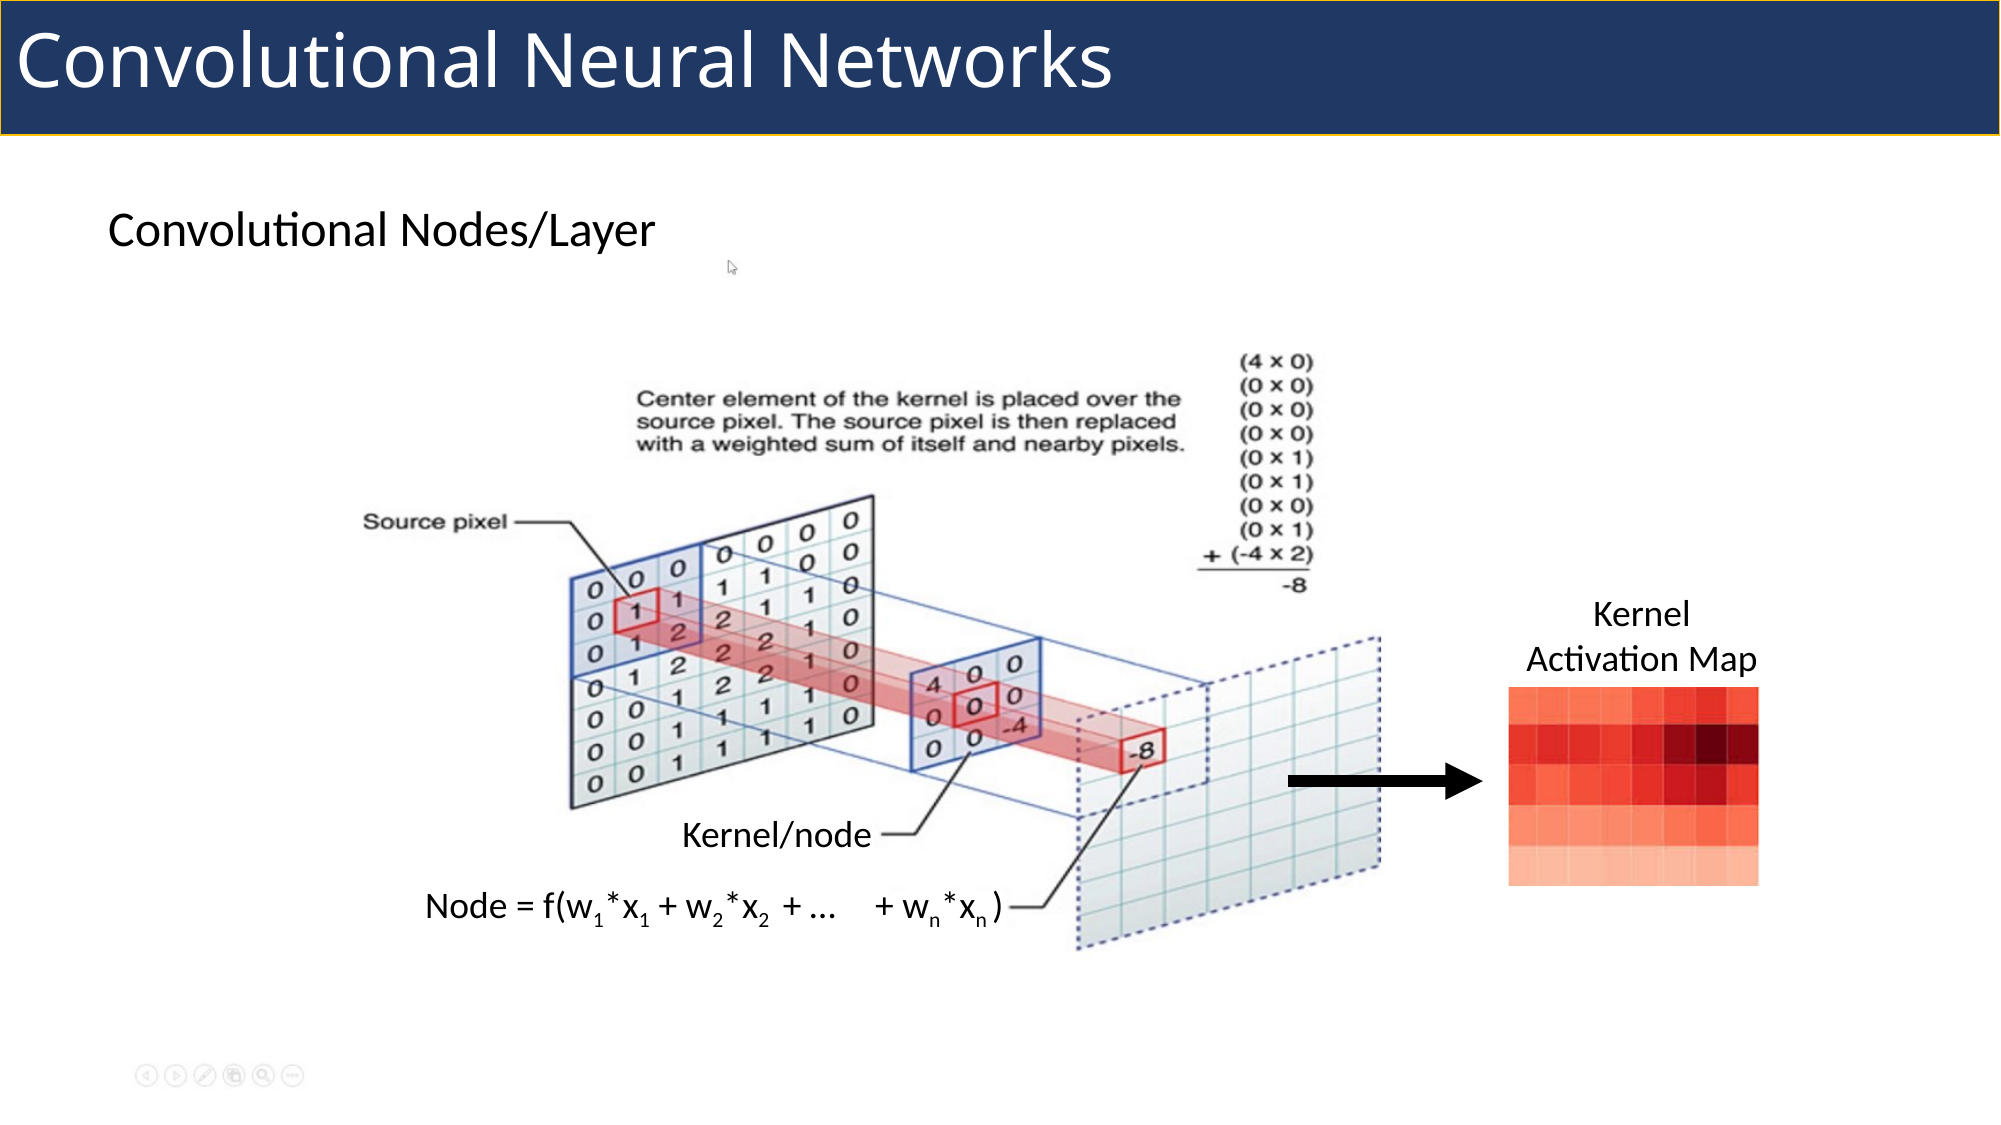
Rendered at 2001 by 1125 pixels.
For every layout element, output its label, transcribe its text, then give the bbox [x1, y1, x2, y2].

text_box Convolutional Nodes/Layer [93, 189, 866, 265]
title Convolutional Neural Networks [0, 0, 2000, 127]
text_box Kernel Activation Map [1607, 581, 2000, 686]
text_box [0, 127, 2000, 136]
picture [132, 260, 1760, 1090]
